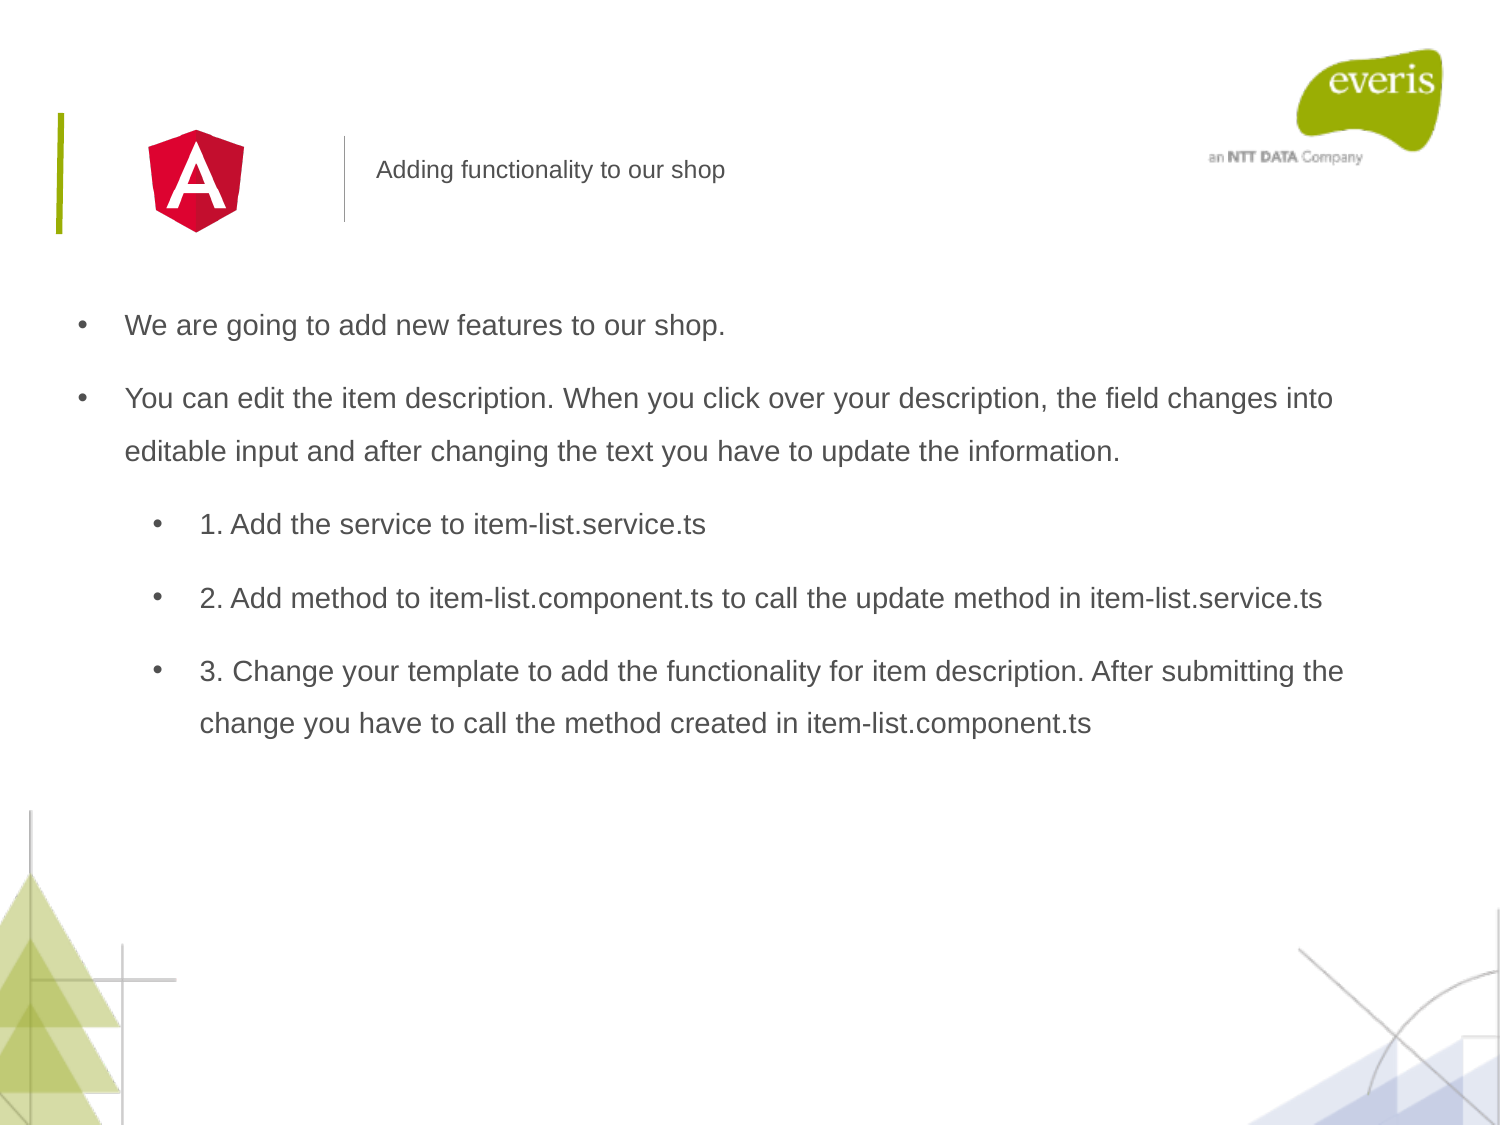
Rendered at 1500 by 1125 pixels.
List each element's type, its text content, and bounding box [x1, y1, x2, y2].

picture [1161, 891, 1500, 1125]
picture [132, 114, 260, 242]
text_box We are going to add new features to our shop. You can edit the item description. When you click over your description, the field changes into editable input and after changing the text you have to update the information. 1. Add the service to item-list.service.ts 2. Add method to item-list.component.ts to call the update method in item-list.service.ts 3. Change your template to add the functionality for item description. After submitting the change you have to call the method created in item-list.component.ts [63, 281, 1457, 657]
picture [1199, 27, 1453, 186]
picture [0, 787, 261, 1125]
list Adding functionality to our shop [361, 149, 1079, 208]
